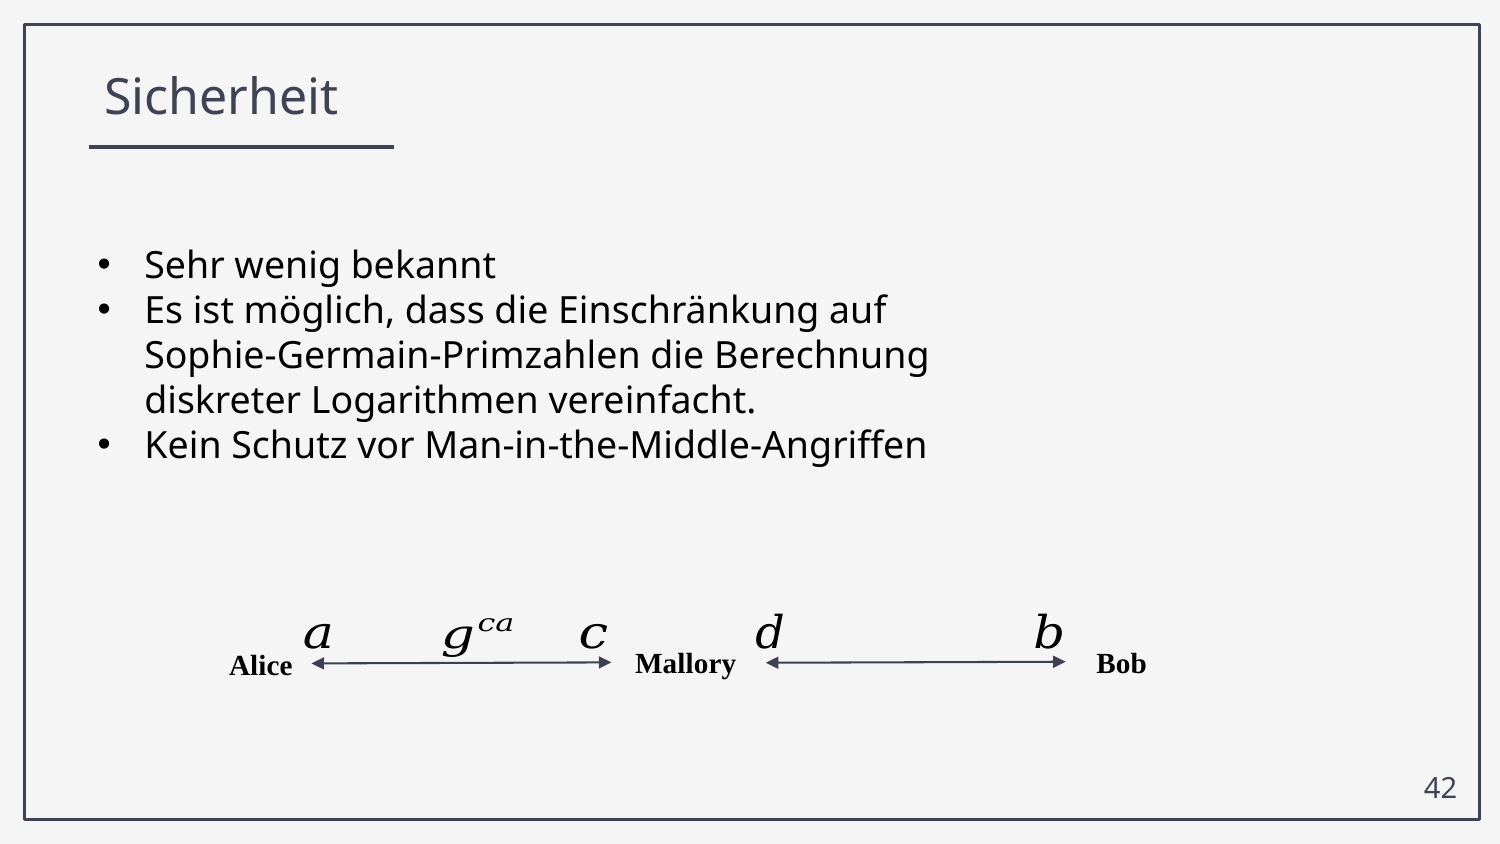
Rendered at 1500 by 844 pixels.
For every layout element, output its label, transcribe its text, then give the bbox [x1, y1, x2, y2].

text_box Mallory [611, 637, 761, 688]
text_box Bob [1071, 637, 1173, 688]
text_box Alice [210, 638, 312, 689]
text_box Sicherheit [89, 49, 691, 144]
text_box Sehr wenig bekannt Es ist möglich, dass die Einschränkung auf Sophie-Germain-Primzahlen die Berechnung diskreter Logarithmen vereinfacht. Kein Schutz vor Man-in-the-Middle-Angriffen [82, 234, 1034, 474]
text_box 42 [1409, 762, 1489, 812]
